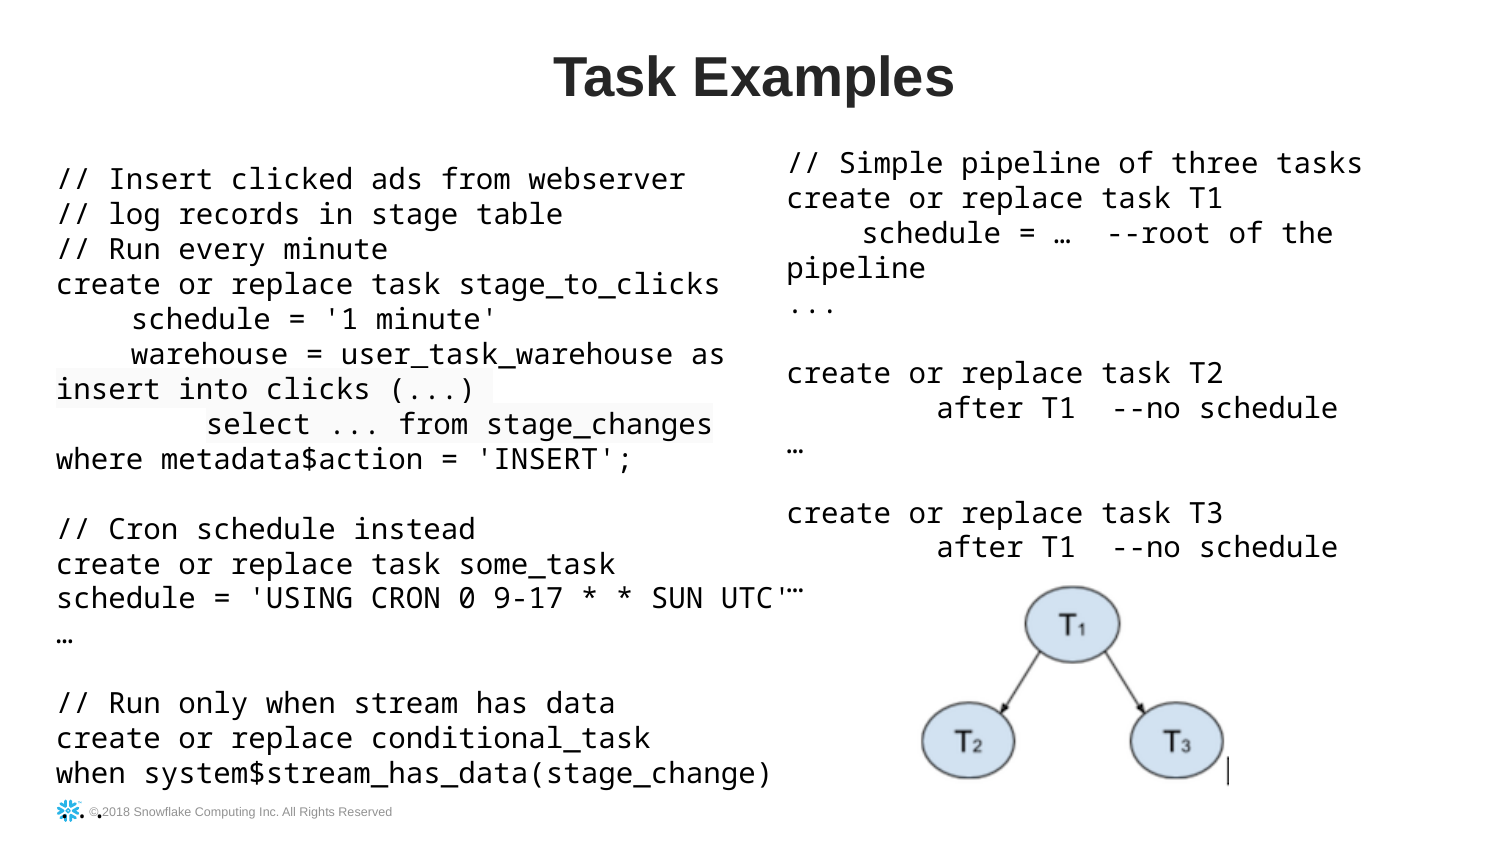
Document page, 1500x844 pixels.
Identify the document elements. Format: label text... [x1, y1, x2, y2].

list // Insert clicked ads from webserver // log records in stage table // Run every minute create or replace task stage_to_clicks schedule = '1 minute' warehouse = user_task_warehouse as insert into clicks (...) select ... from stage_changes where metadata$action = 'INSERT'; // Cron schedule instead create or replace task some_task schedule = 'USING CRON 0 9-17 * * SUN UTC' … // Run only when stream has data create or replace conditional_task when system$stream_has_data(stage_change) ... [44, 154, 774, 204]
picture [912, 562, 1229, 813]
list // Simple pipeline of three tasks create or replace task T1 schedule = … --root of the pipeline ... create or replace task T2 after T1 --no schedule … create or replace task T3 after T1 --no schedule … [774, 138, 1472, 577]
list Task Examples [49, 25, 1459, 115]
